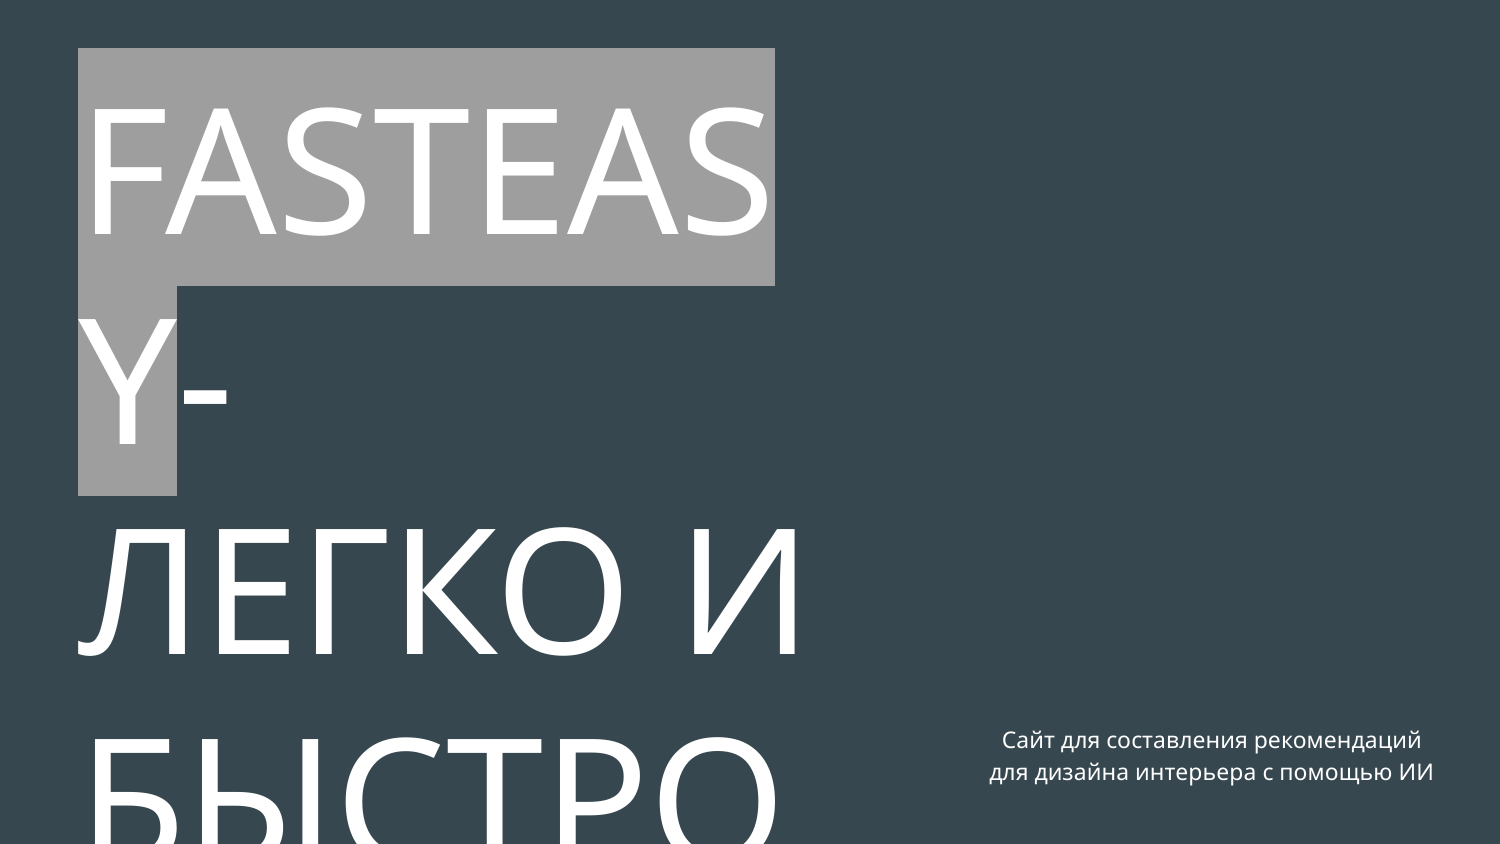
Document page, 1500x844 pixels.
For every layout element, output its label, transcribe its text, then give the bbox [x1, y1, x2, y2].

text_box FASTEASY- ЛЕГКО И БЫСТРО [63, 44, 851, 507]
text_box Сайт для составления рекомендаций для дизайна интерьера с помощью ИИ [965, 706, 1459, 800]
